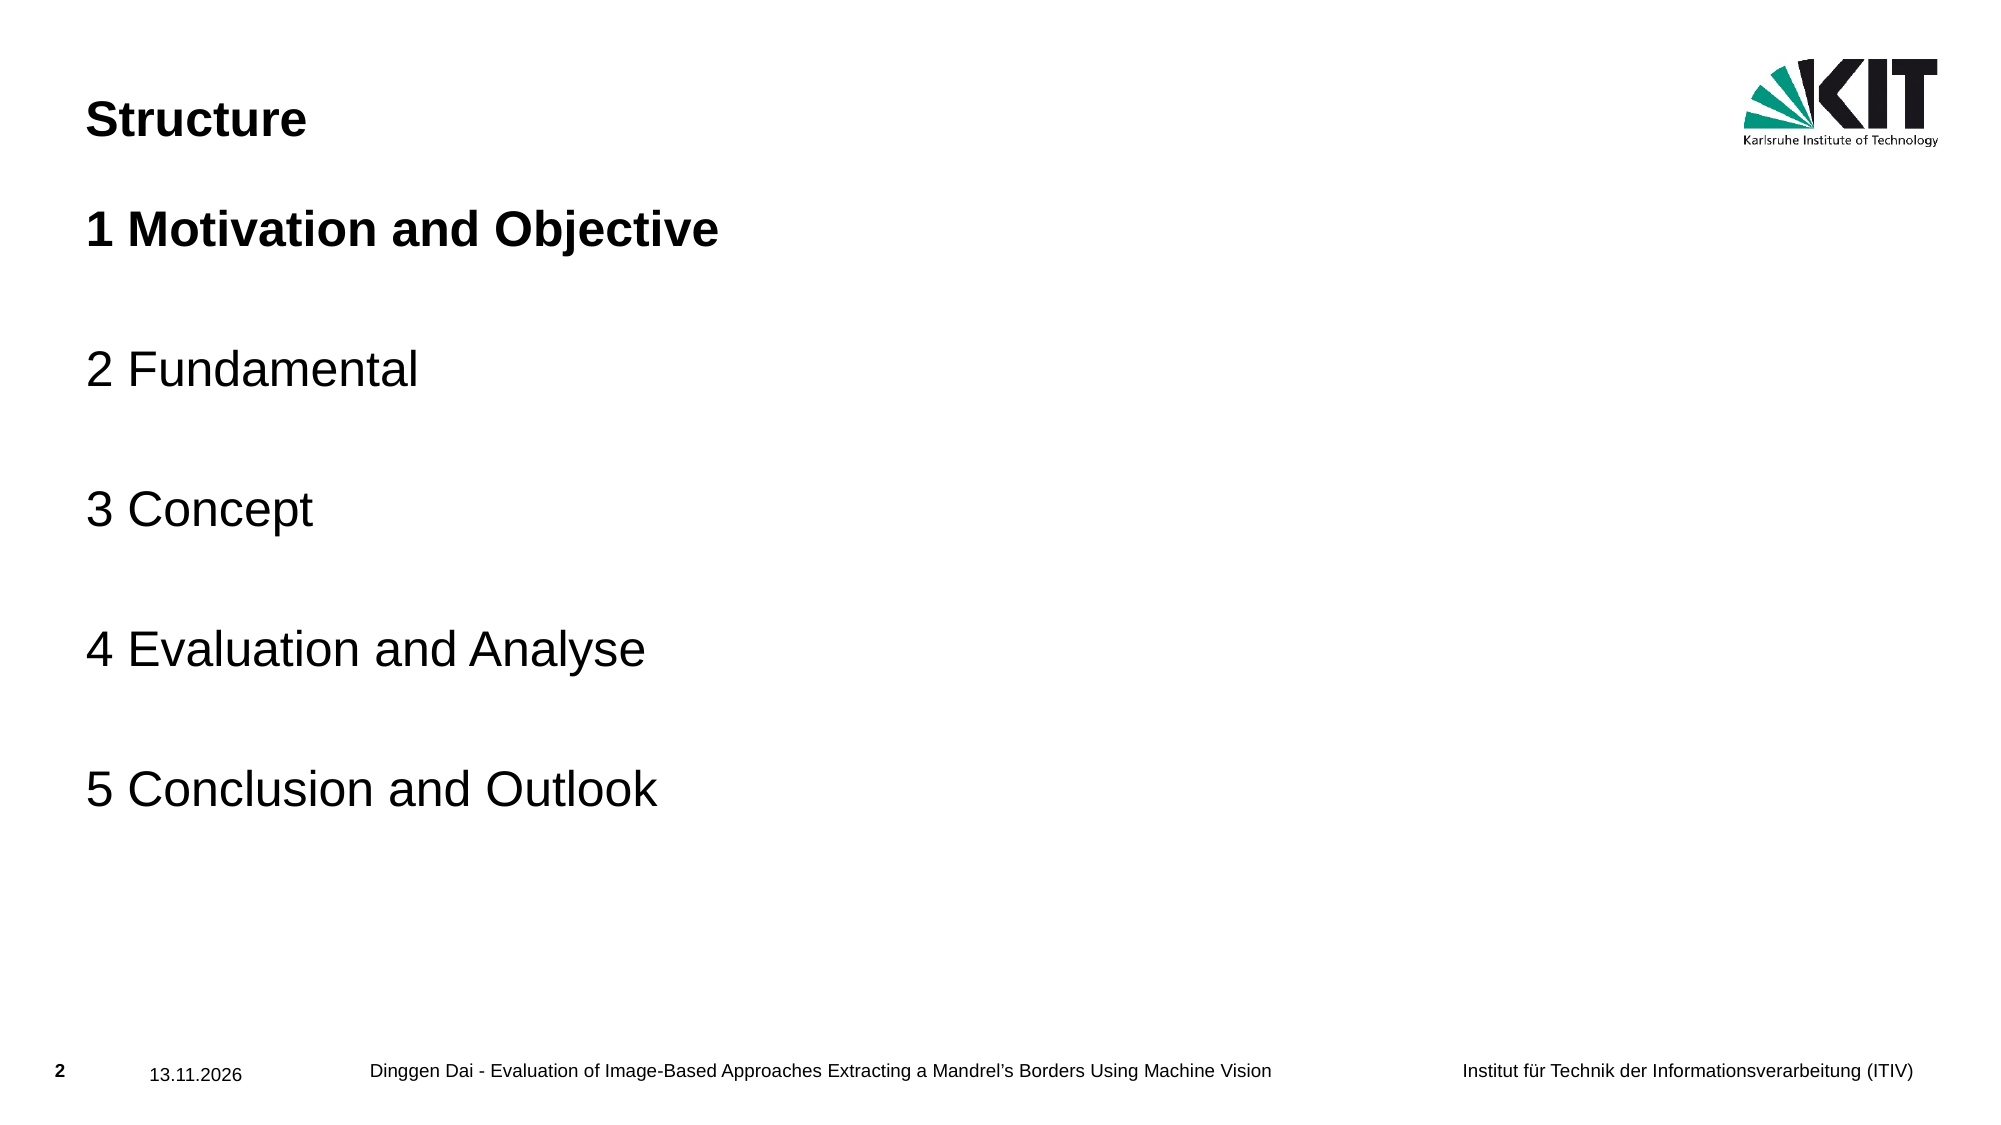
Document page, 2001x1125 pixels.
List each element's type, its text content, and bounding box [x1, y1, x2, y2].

list 1 Motivation and Objective 2 Fundamental 3 Concept 4 Evaluation and Analyse 5 Conclusion and Outlook [85, 196, 983, 1000]
footer Dinggen Dai - Evaluation of Image-Based Approaches Extracting a Mandrel’s Borders Using Machine Vision [369, 1058, 1313, 1119]
title Structure [85, 54, 1598, 147]
picture [1744, 59, 1938, 147]
